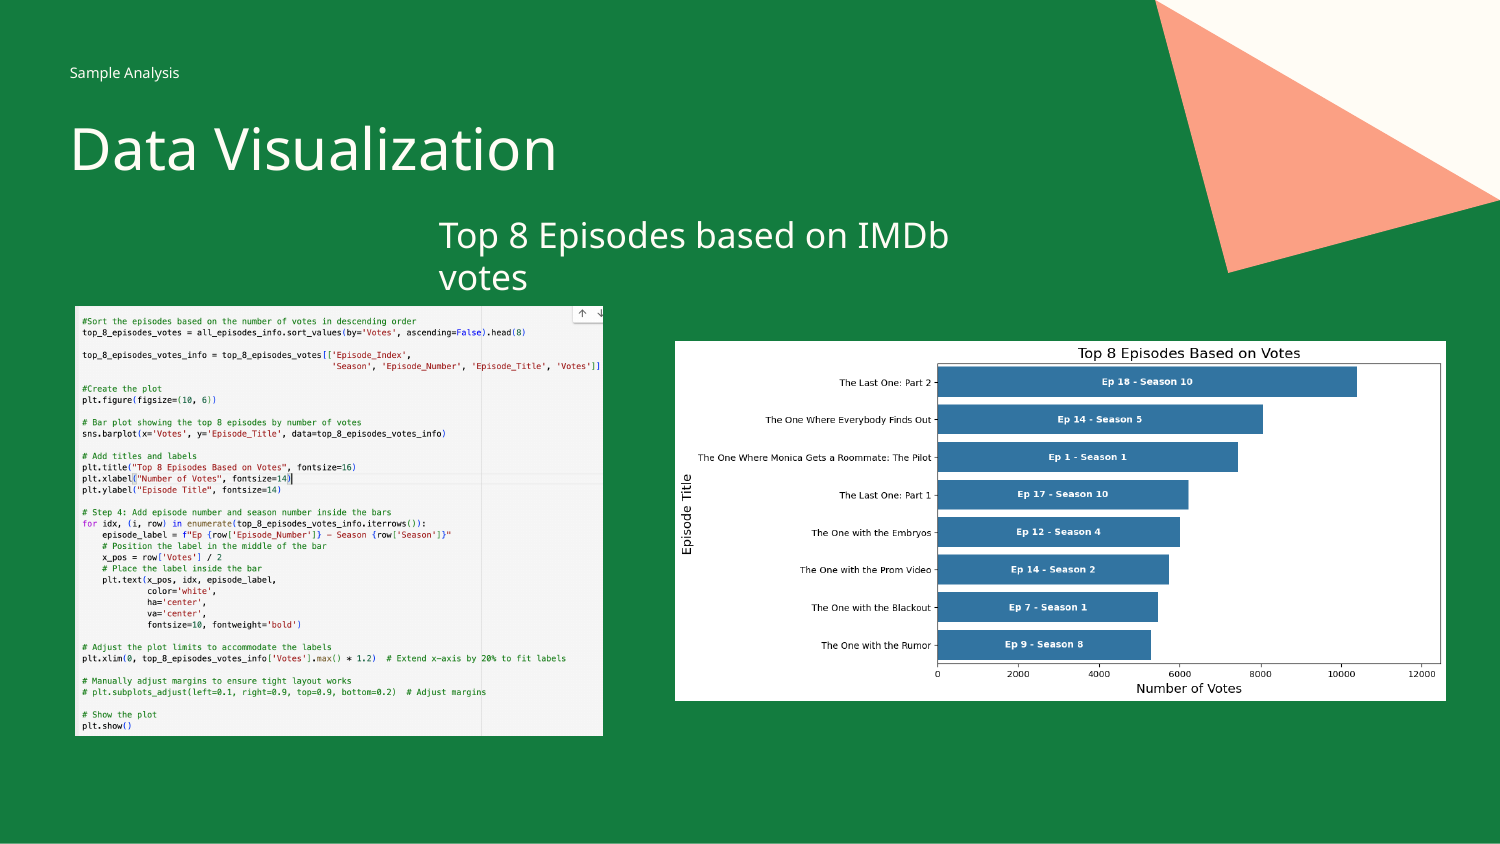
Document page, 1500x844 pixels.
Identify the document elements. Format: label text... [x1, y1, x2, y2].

title Data Visualization [54, 96, 1179, 268]
subtitle Sample Analysis [54, 48, 277, 97]
picture [75, 305, 603, 736]
picture [675, 341, 1446, 701]
list Top 8 Episodes based on IMDb votes [424, 197, 1028, 703]
